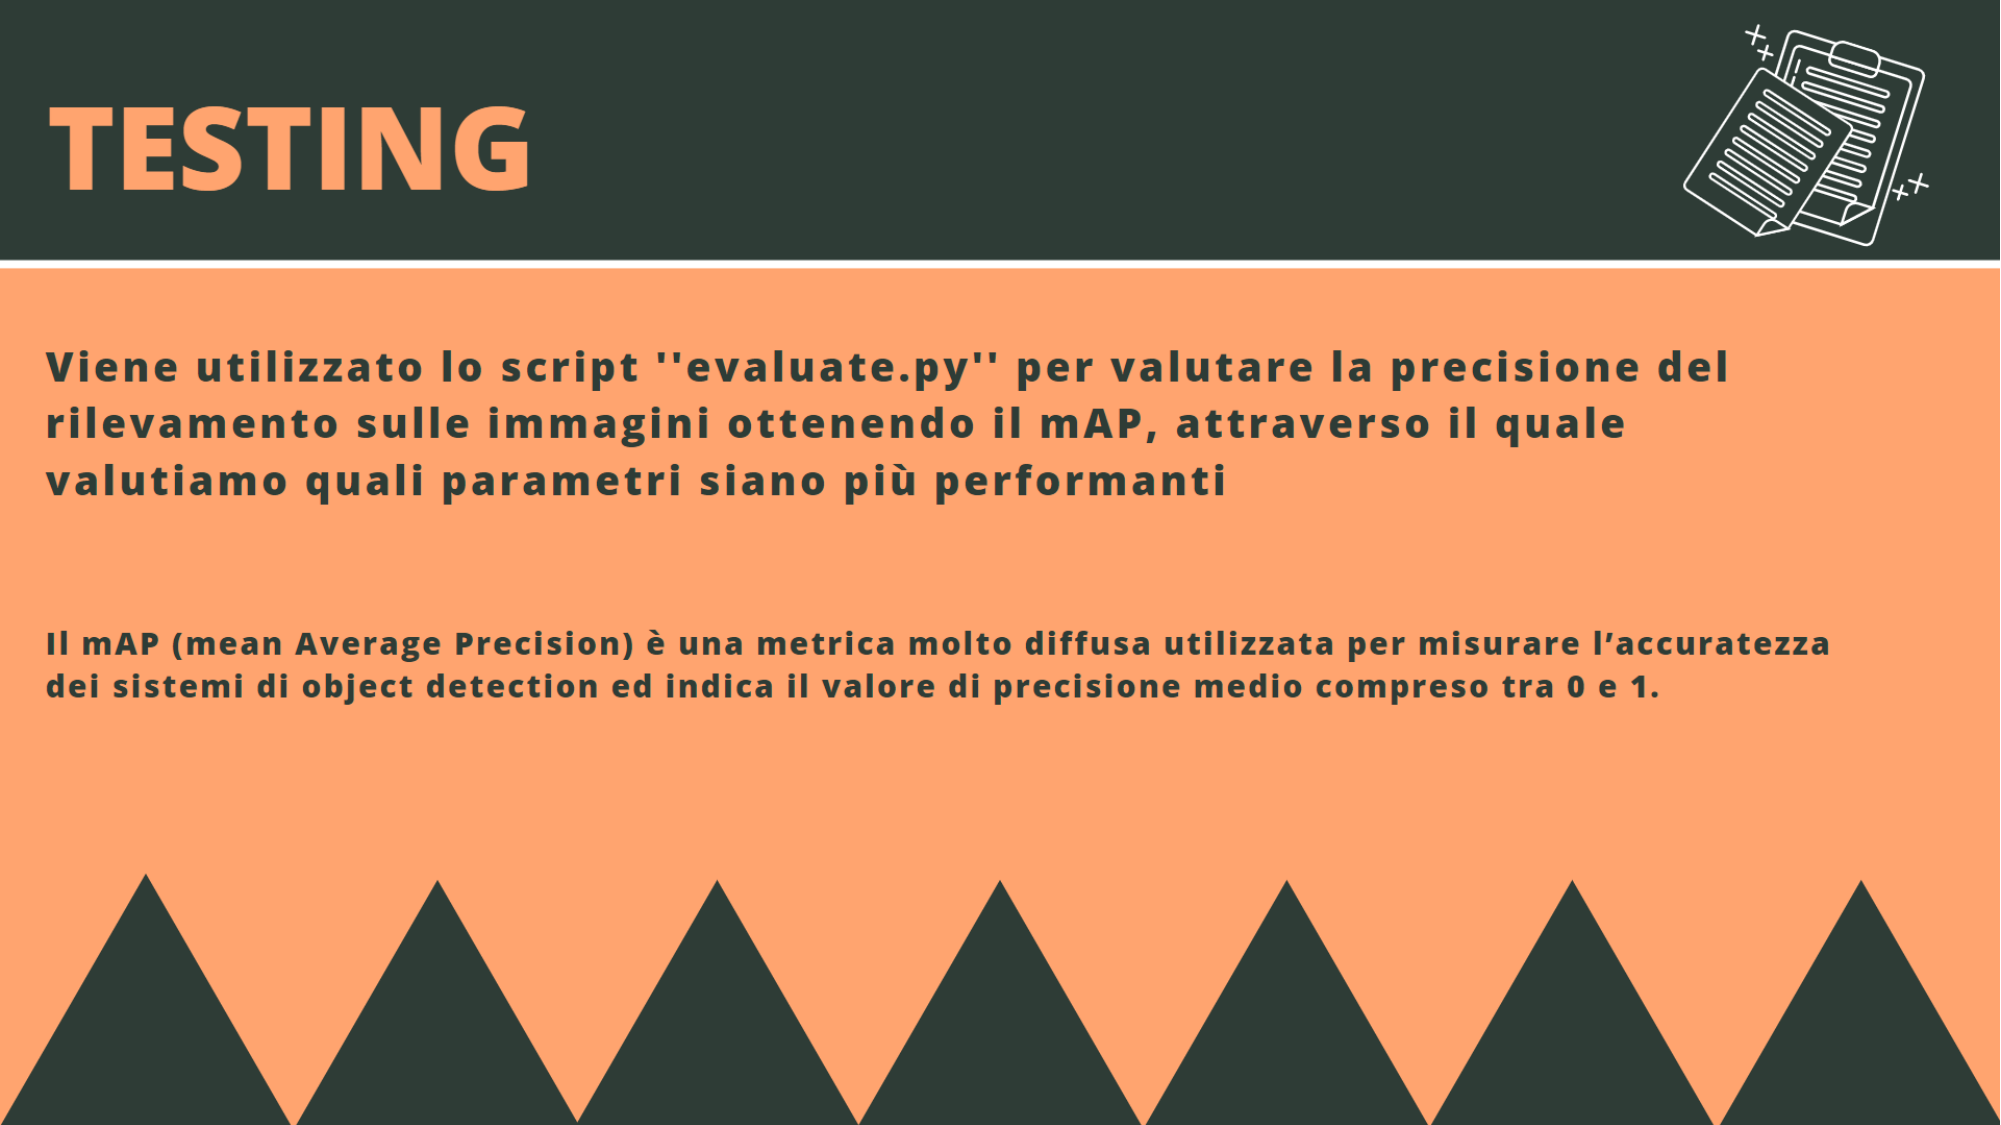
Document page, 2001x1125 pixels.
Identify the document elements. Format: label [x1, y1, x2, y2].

list [0, 0, 2000, 1125]
